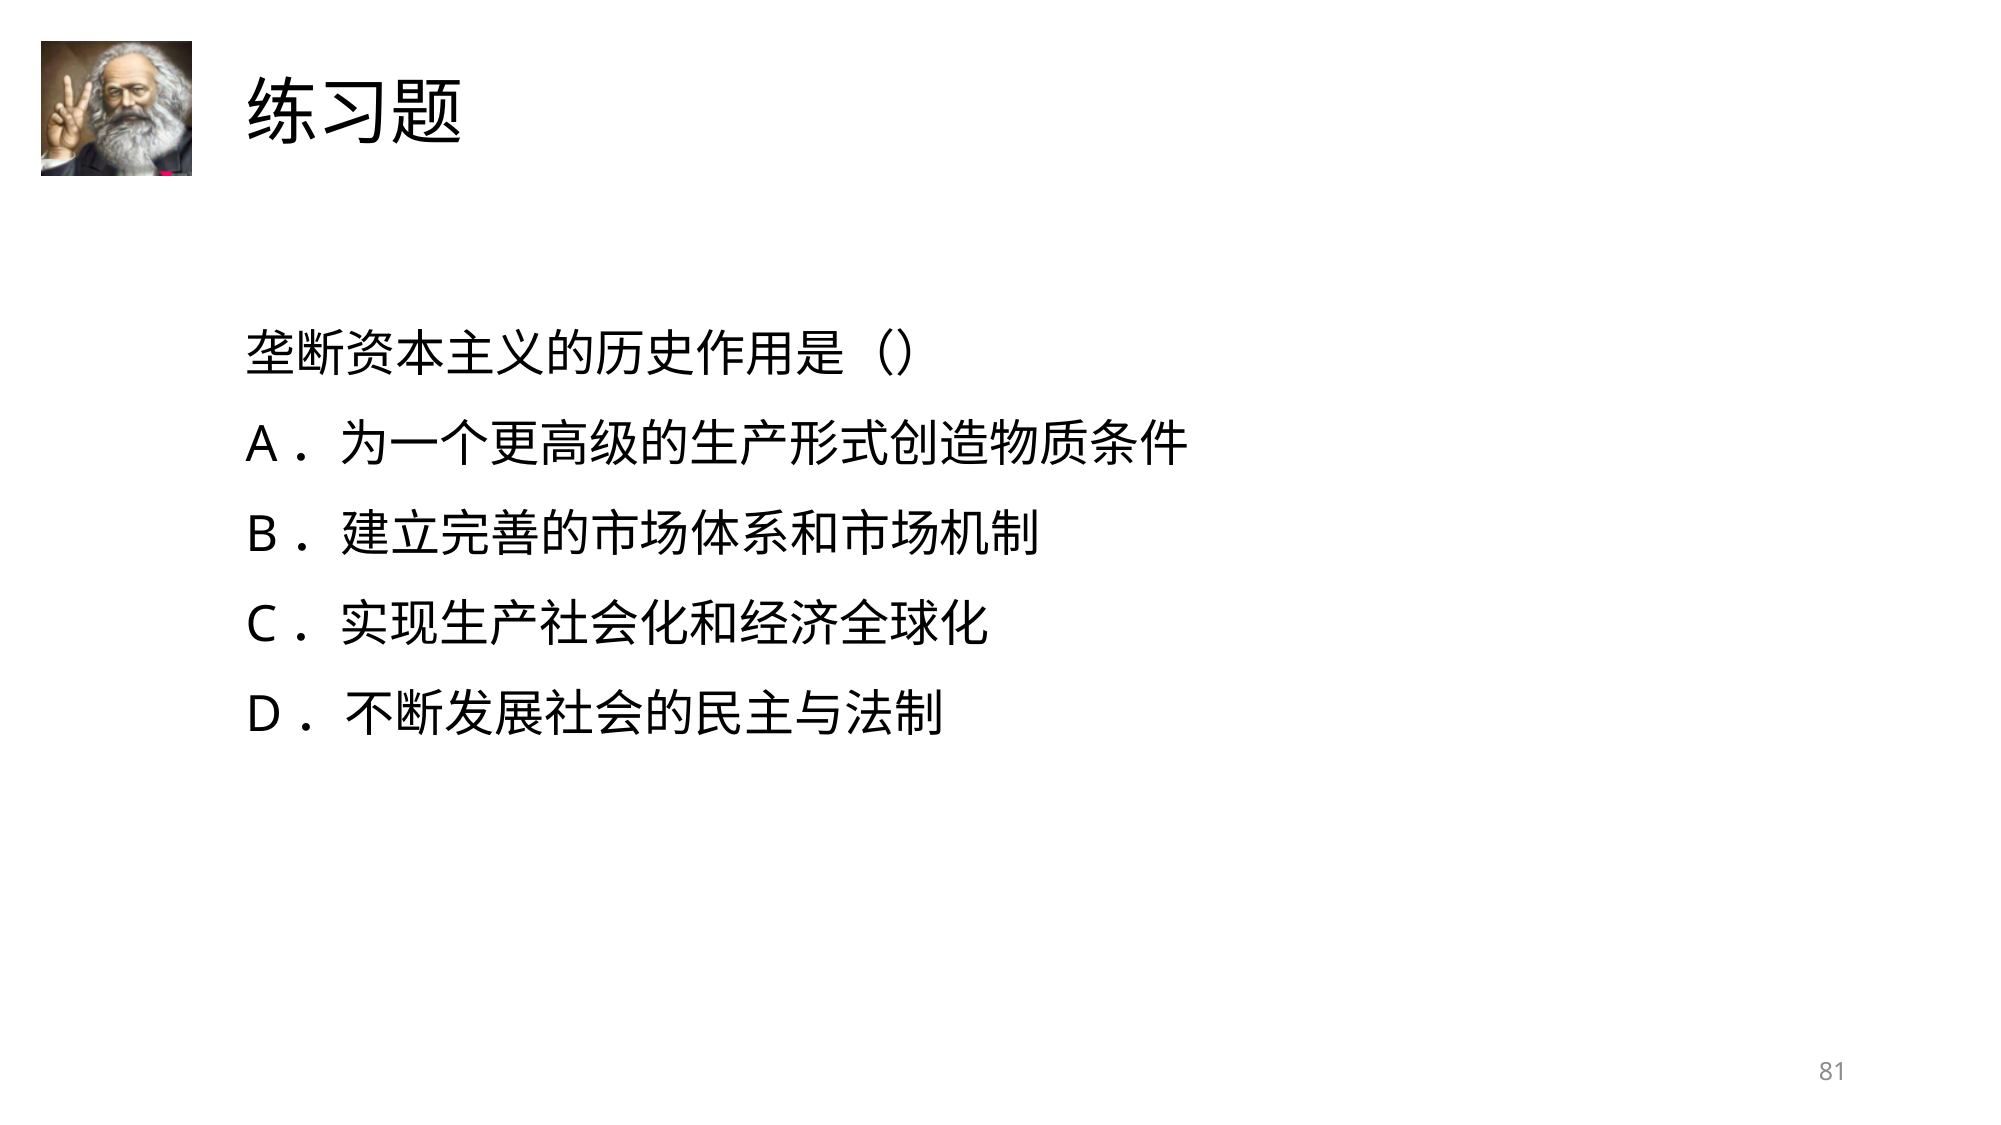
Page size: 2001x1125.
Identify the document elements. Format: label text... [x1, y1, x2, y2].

slide_number 81 [1412, 1042, 1863, 1103]
picture [41, 41, 192, 176]
text_box 垄断资本主义的历史作用是（） A．为一个更高级的生产形式创造物质条件 B．建立完善的市场体系和市场机制 C．实现生产社会化和经济全球化 D．不断发展社会的民主与法制 [230, 284, 1731, 750]
